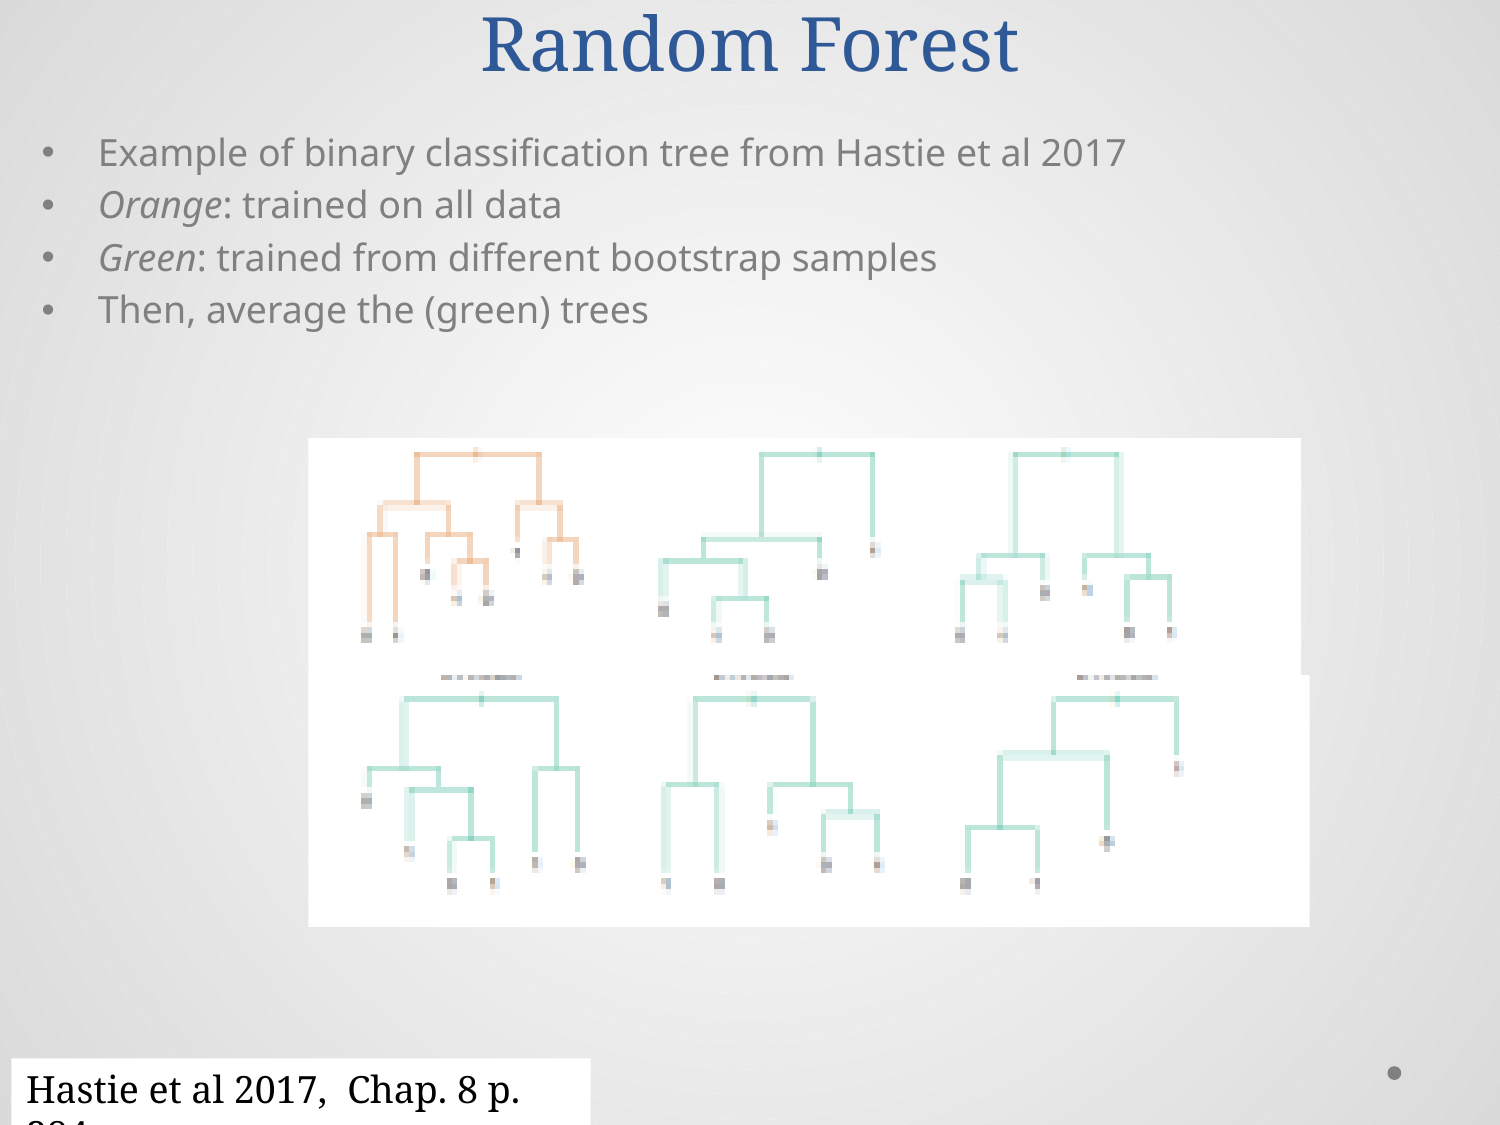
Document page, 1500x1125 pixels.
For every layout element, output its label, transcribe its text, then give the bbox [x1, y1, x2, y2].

picture [308, 438, 1310, 927]
title Random Forest [75, 0, 1425, 94]
list Example of binary classification tree from Hastie et al 2017 Orange: trained on all data Green: trained from different bootstrap samples Then, average the (green) trees [26, 121, 1500, 1063]
text_box Hastie et al 2017, Chap. 8 p. 284 [11, 1058, 591, 1125]
